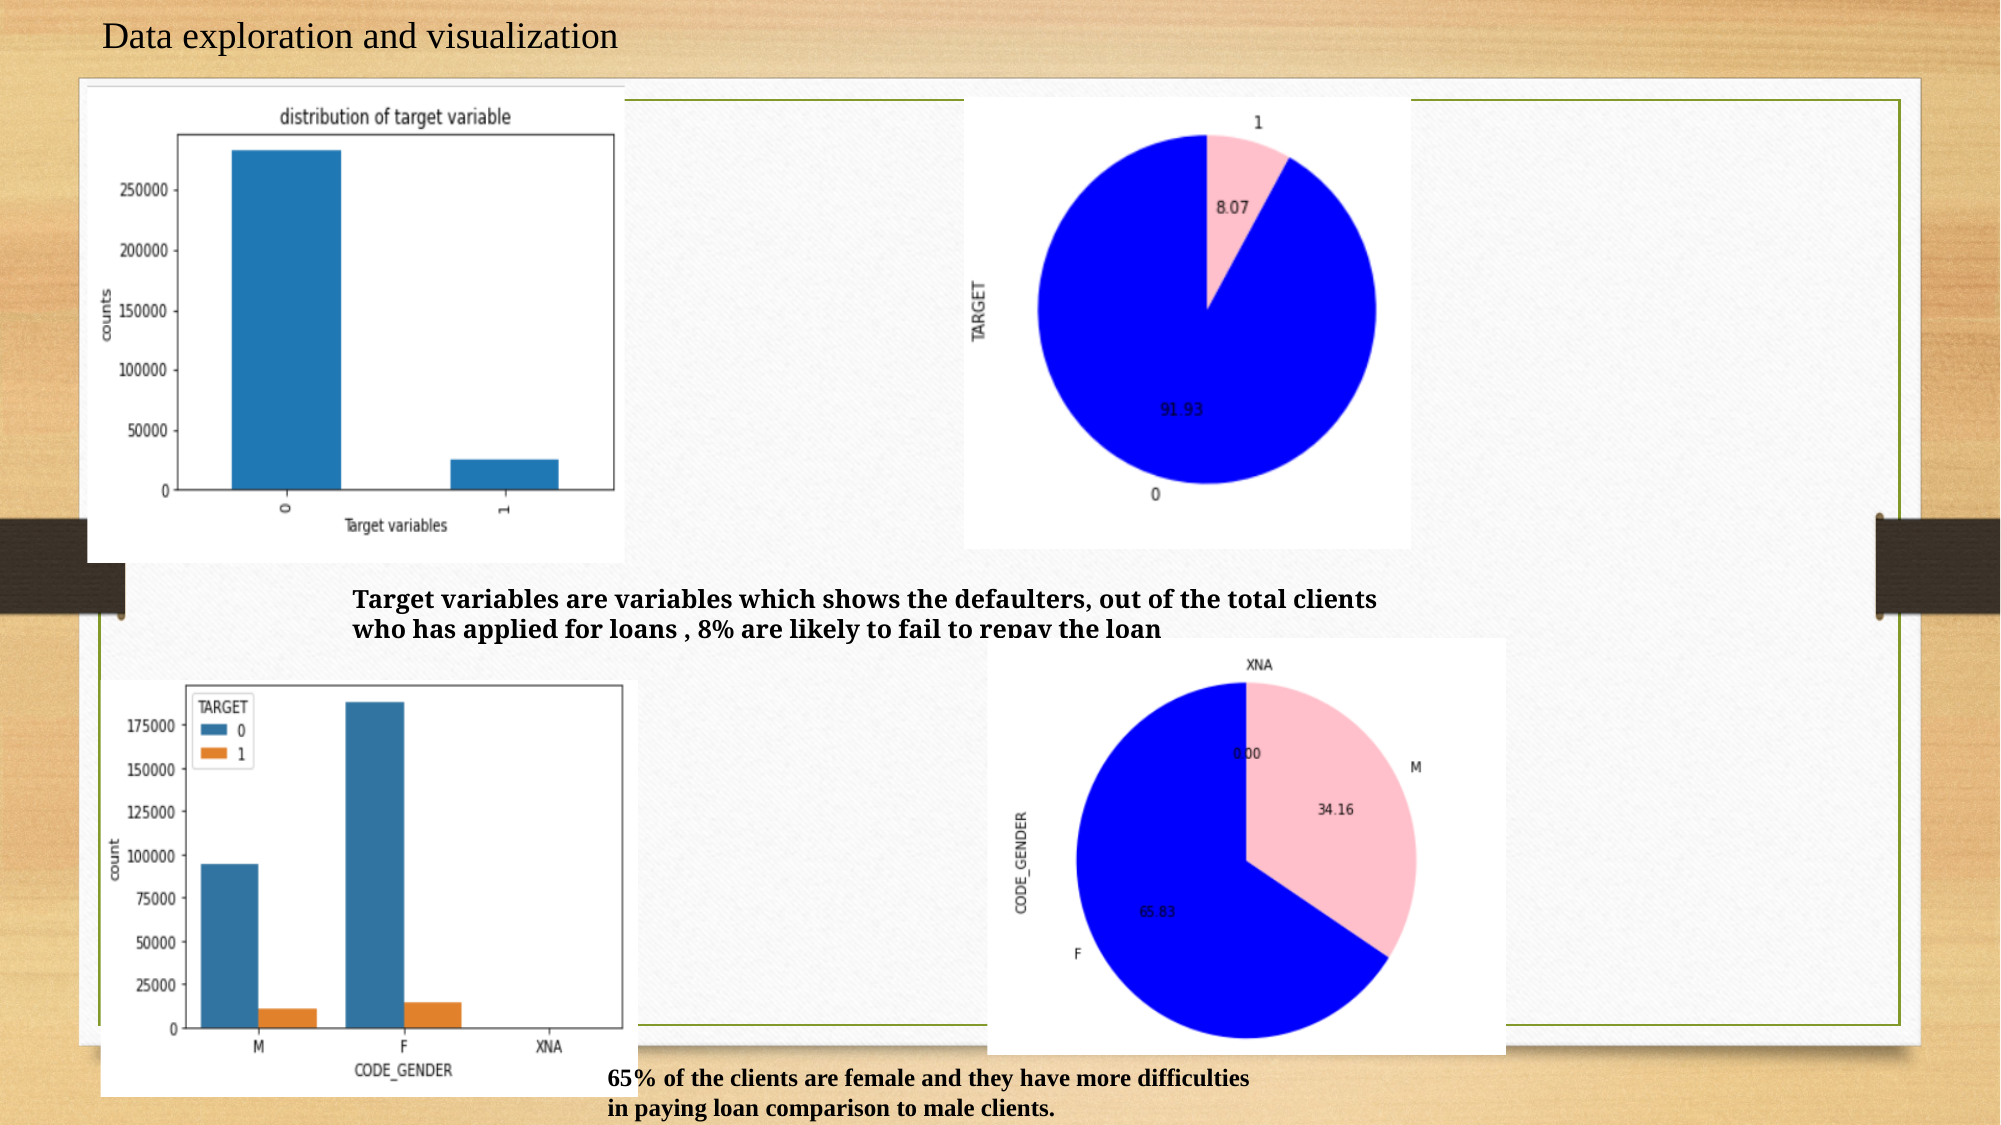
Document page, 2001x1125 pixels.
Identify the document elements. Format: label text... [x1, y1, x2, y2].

text_box 65% of the clients are female and they have more difficulties in paying loan comparison to male clients. [592, 1054, 1276, 1125]
picture [0, 0, 2001, 1125]
text_box Data exploration and visualization [87, 4, 1326, 64]
text_box Target variables are variables which shows the defaulters, out of the total clients who has applied for loans , 8% are likely to fail to repay the loan [337, 576, 1412, 652]
